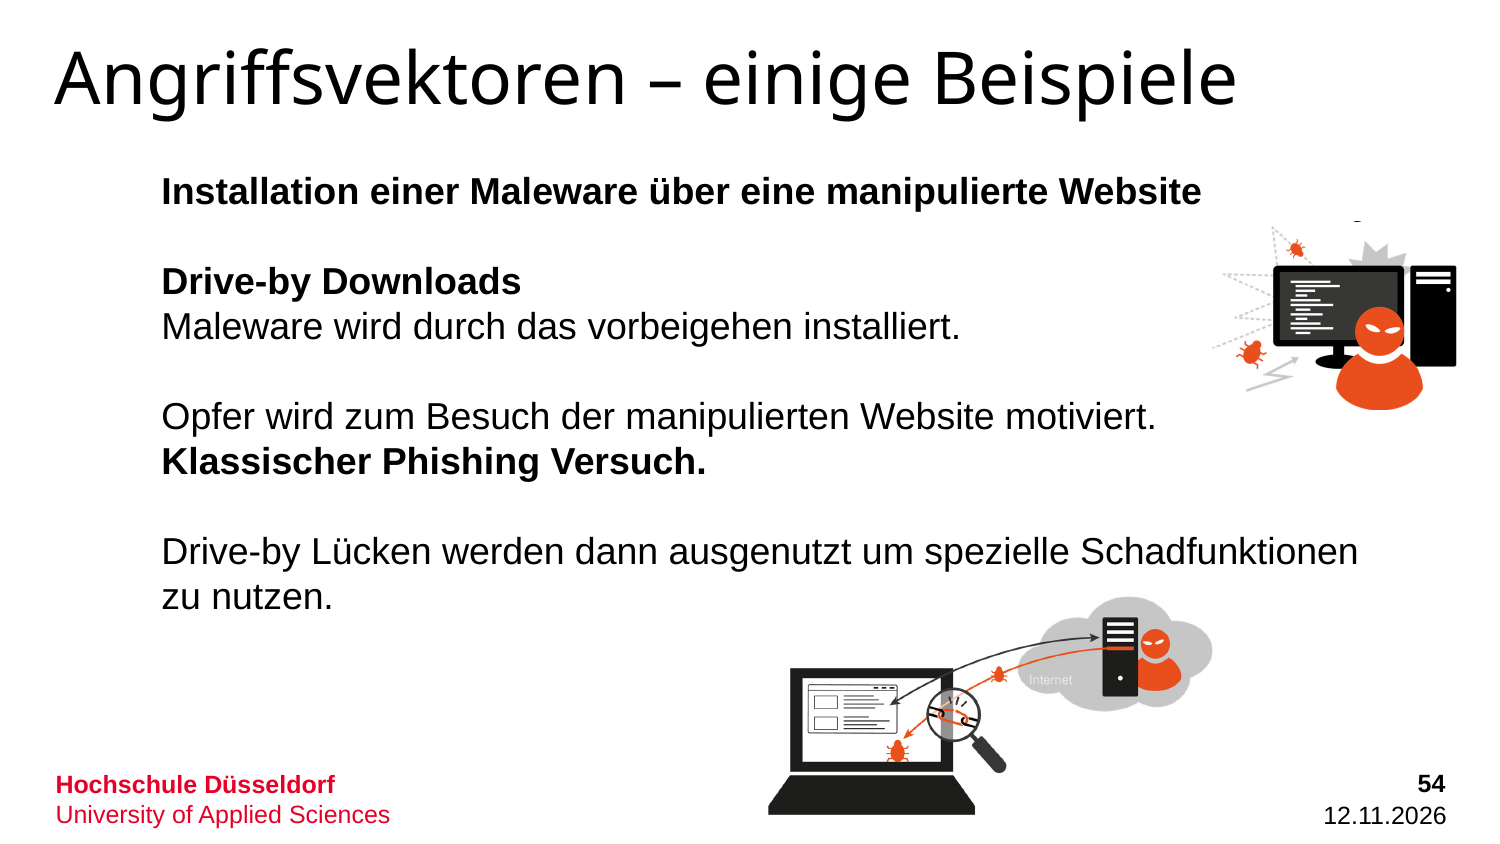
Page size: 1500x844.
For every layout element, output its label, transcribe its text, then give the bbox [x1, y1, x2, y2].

picture [764, 593, 1216, 819]
title Angriffsvektoren – einige Beispiele [39, 24, 1461, 160]
picture [1207, 221, 1461, 411]
text_box Installation einer Maleware über eine manipulierte Website Drive-by Downloads Maleware wird durch das vorbeigehen installiert. Opfer wird zum Besuch der manipulierten Website motiviert. Klassischer Phishing Versuch. Drive-by Lücken werden dann ausgenutzt um spezielle Schadfunktionen zu nutzen. [146, 159, 1418, 625]
slide_number 54 [1283, 759, 1461, 815]
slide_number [1305, 785, 1463, 844]
